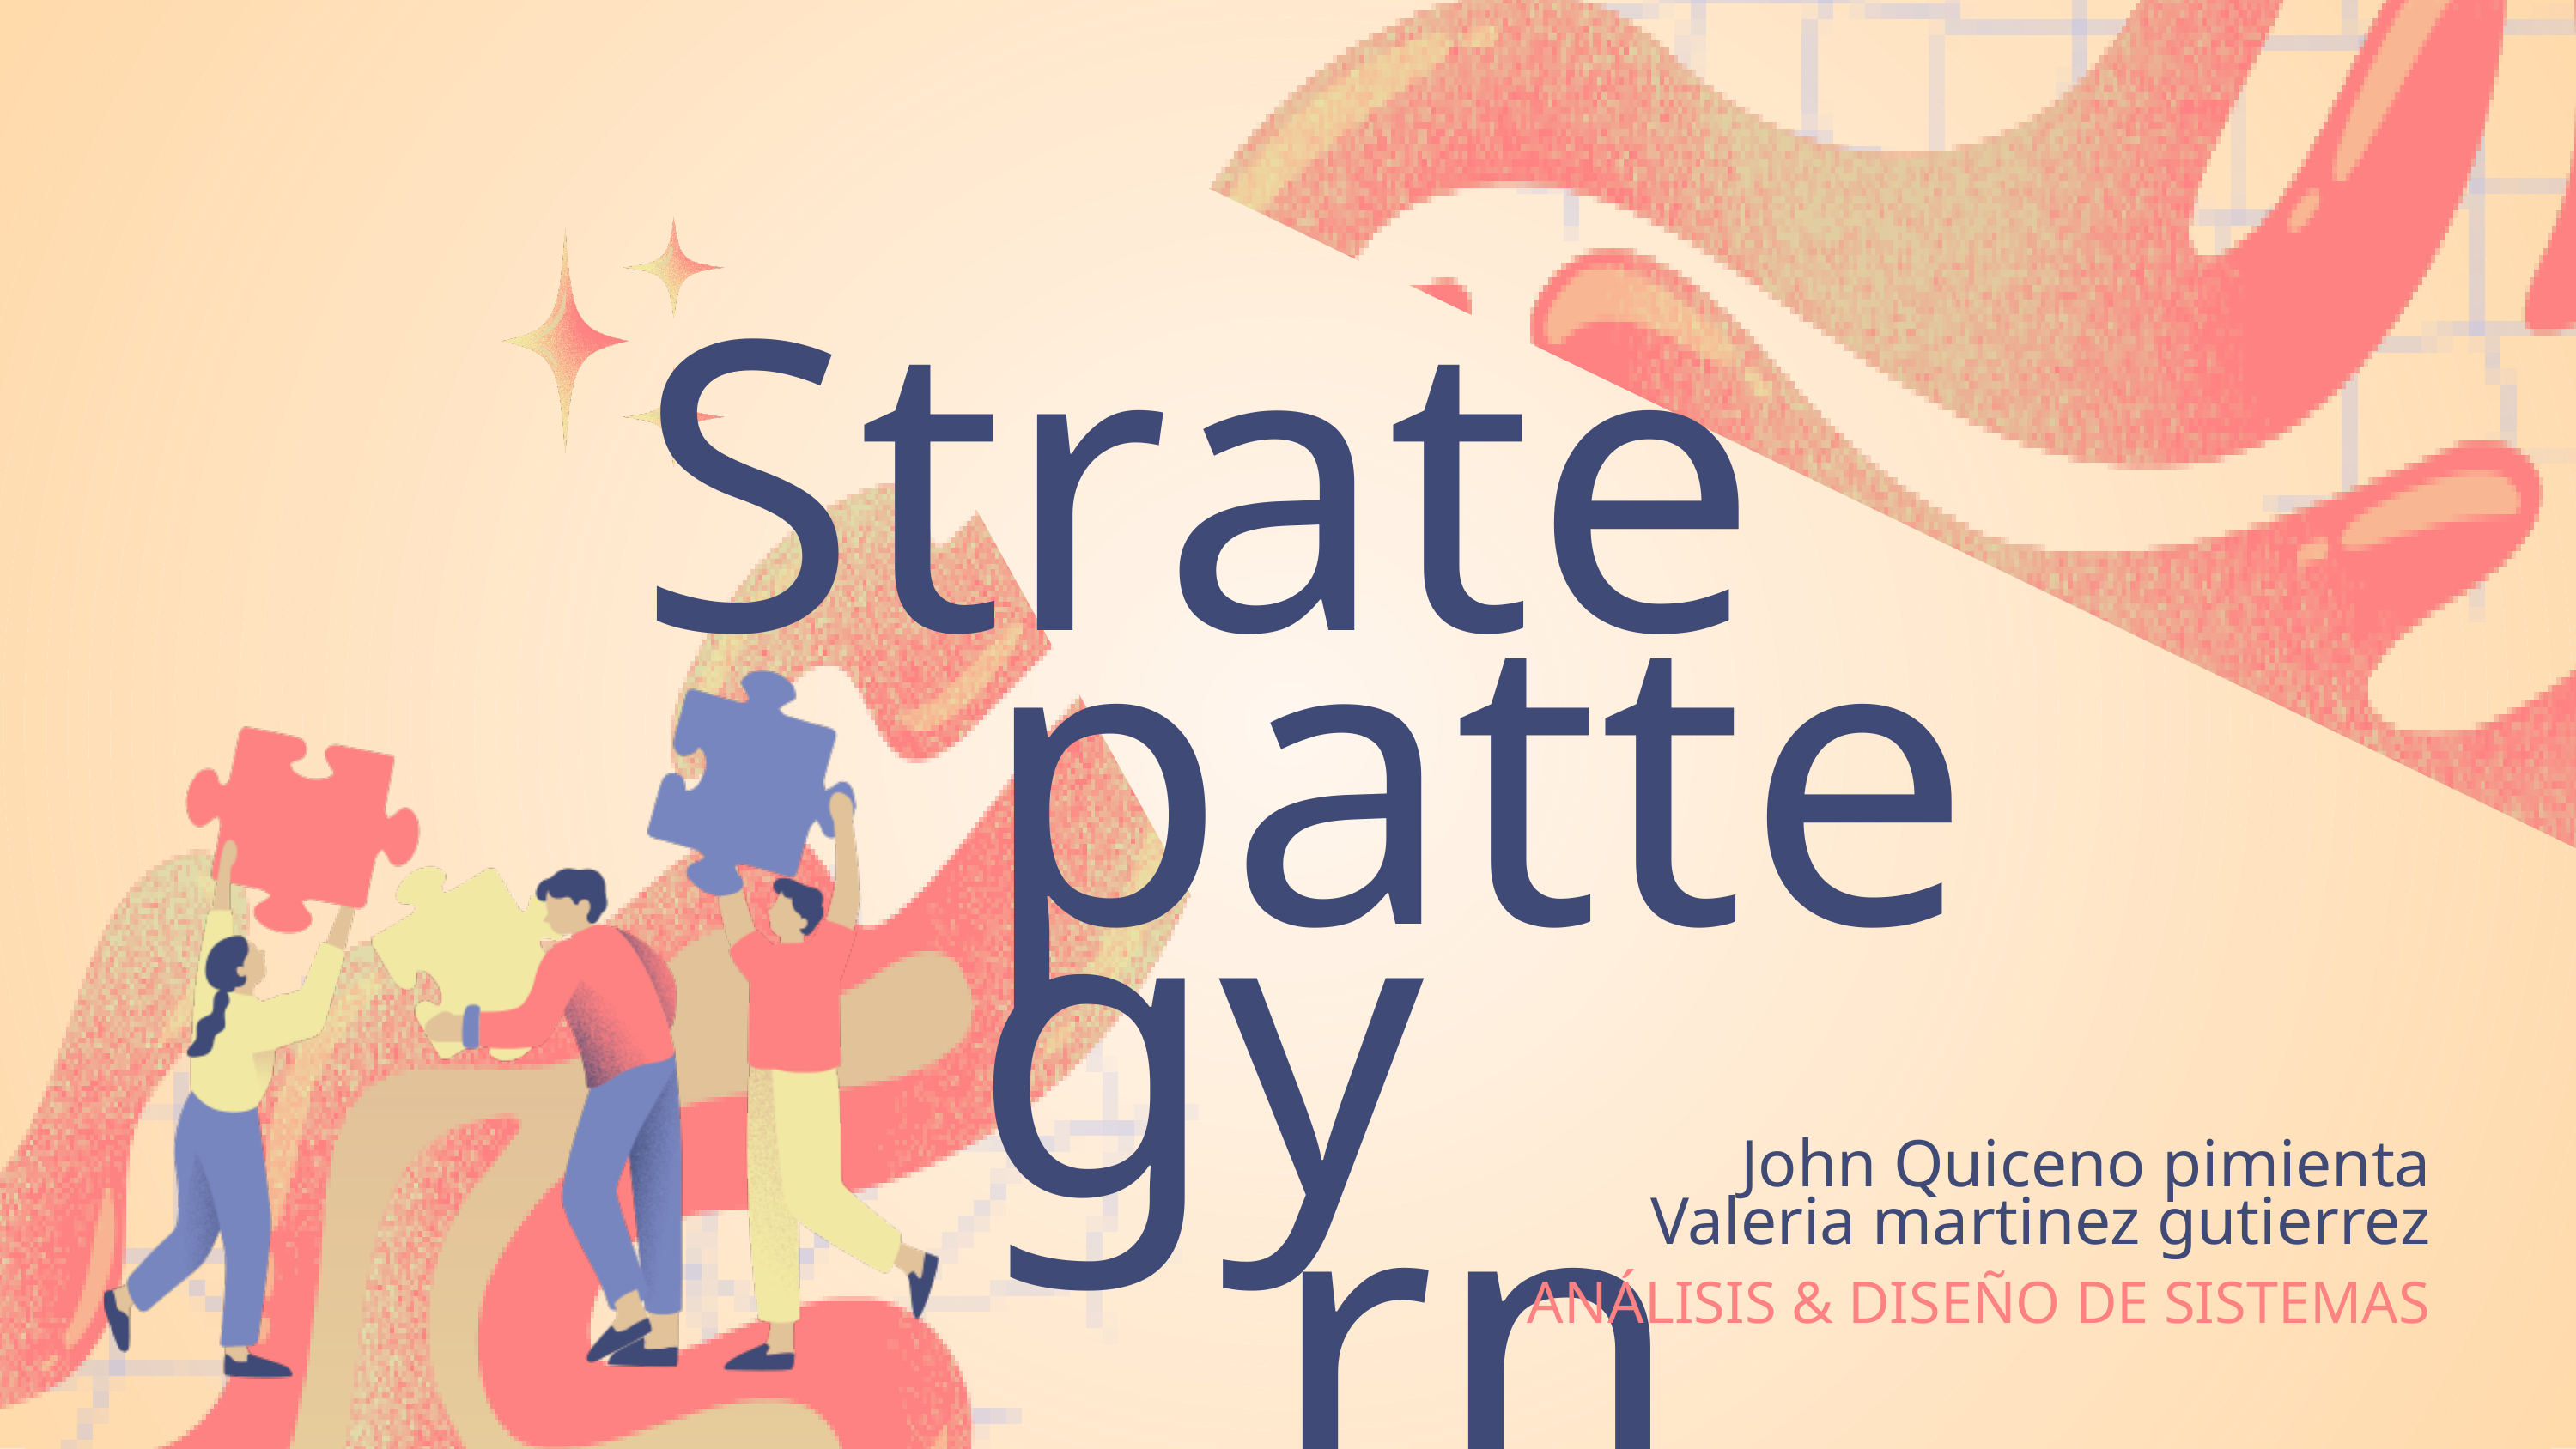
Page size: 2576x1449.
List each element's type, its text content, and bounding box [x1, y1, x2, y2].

text_box ANÁLISIS & DISEÑO DE SISTEMAS [1292, 1254, 2432, 1335]
text_box [957, 0, 2576, 849]
text_box John Quiceno pimienta Valeria martinez gutierrez [1292, 1142, 2432, 1254]
text_box Strategy [579, 147, 1818, 1275]
text_box pattern [979, 440, 1973, 1449]
text_box [103, 669, 941, 1379]
text_box [0, 53, 979, 1449]
text_box [1973, 558, 2140, 639]
text_box [501, 216, 579, 468]
